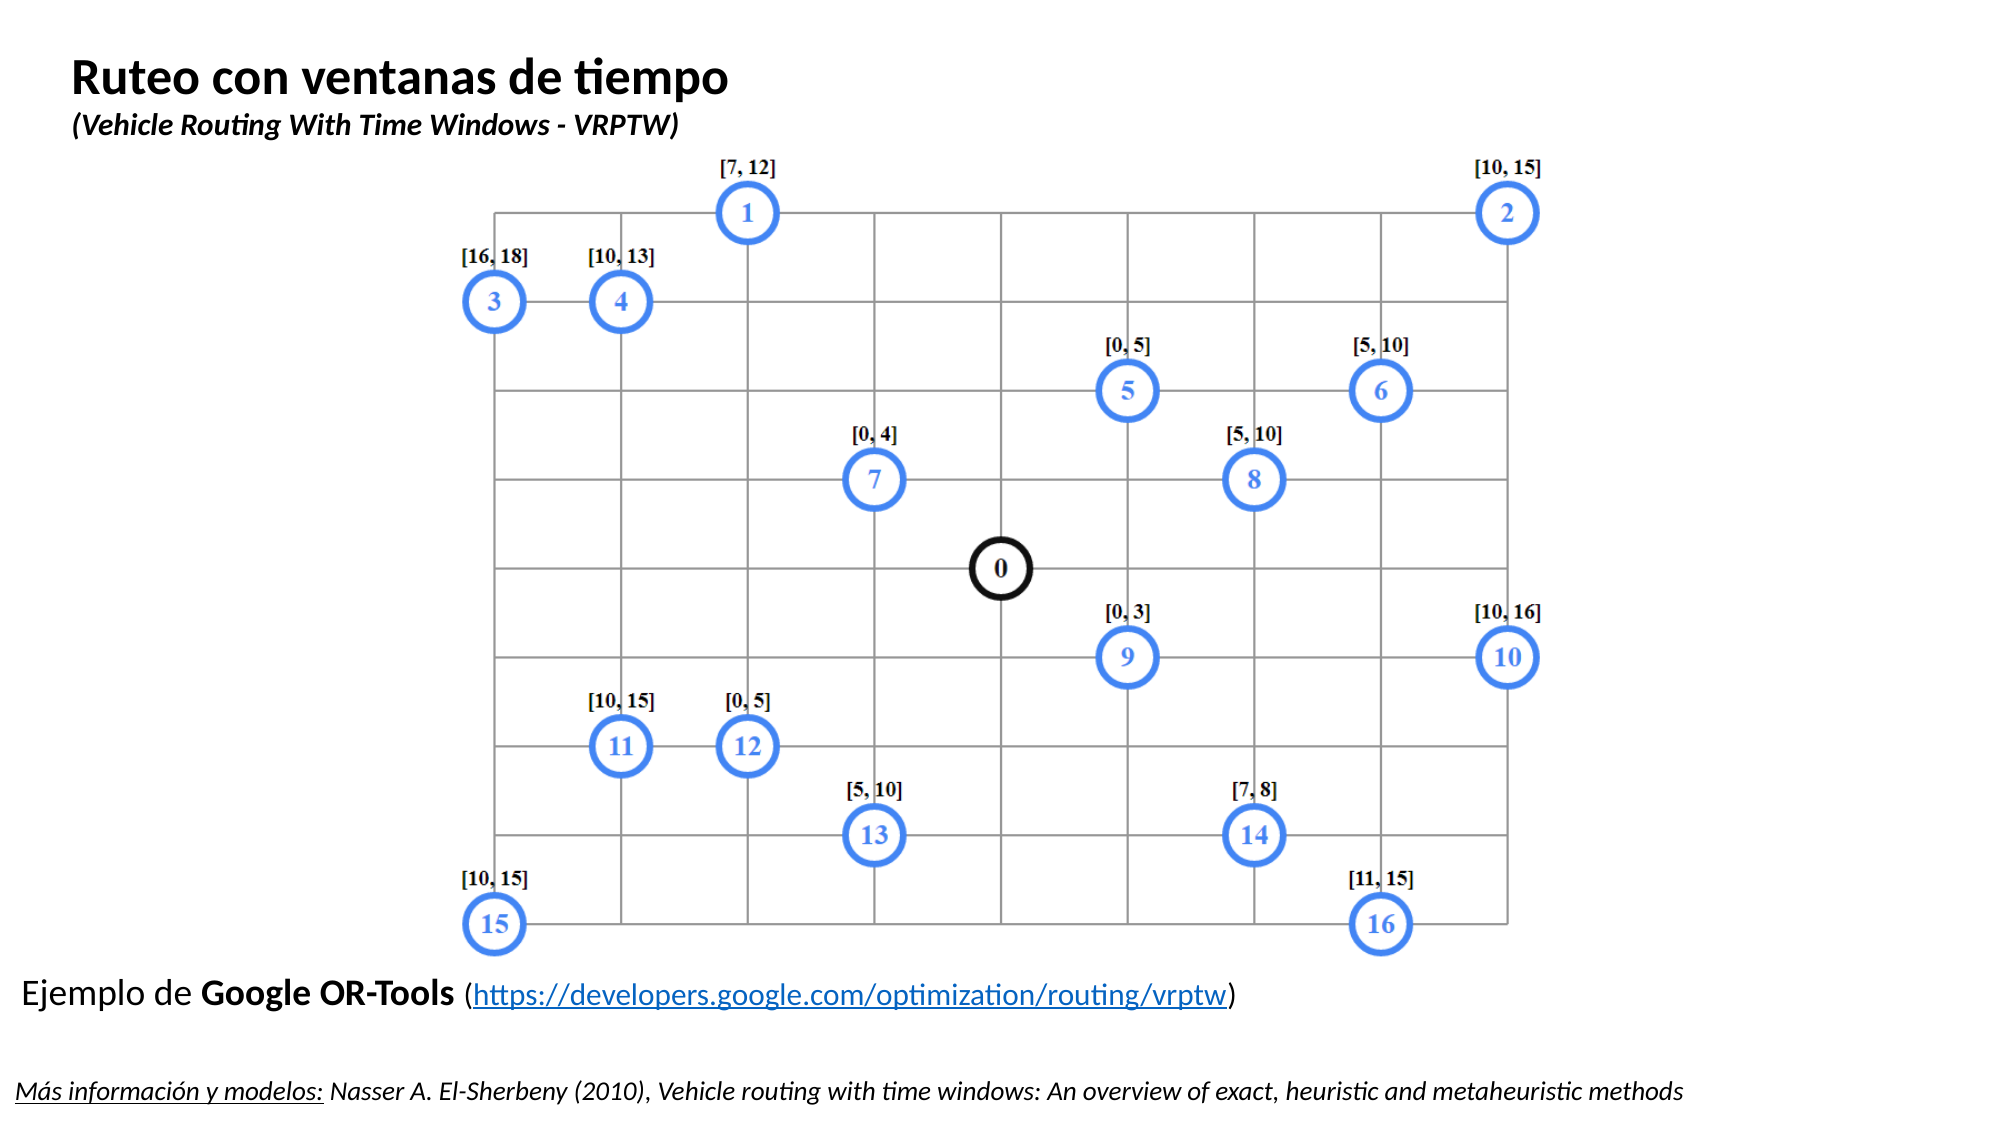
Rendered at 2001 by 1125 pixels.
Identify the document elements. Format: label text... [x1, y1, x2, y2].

picture [439, 153, 1561, 972]
text_box Ruteo con ventanas de tiempo (Vehicle Routing With Time Windows - VRPTW) [56, 34, 745, 150]
text_box Ejemplo de Google OR-Tools (https://developers.google.com/optimization/routing/vrptw) [6, 960, 1252, 1020]
text_box Más información y modelos: Nasser A. El-Sherbeny (2010), Vehicle routing with time windows: An overview of exact, heuristic and metaheuristic methods [0, 1066, 1944, 1114]
